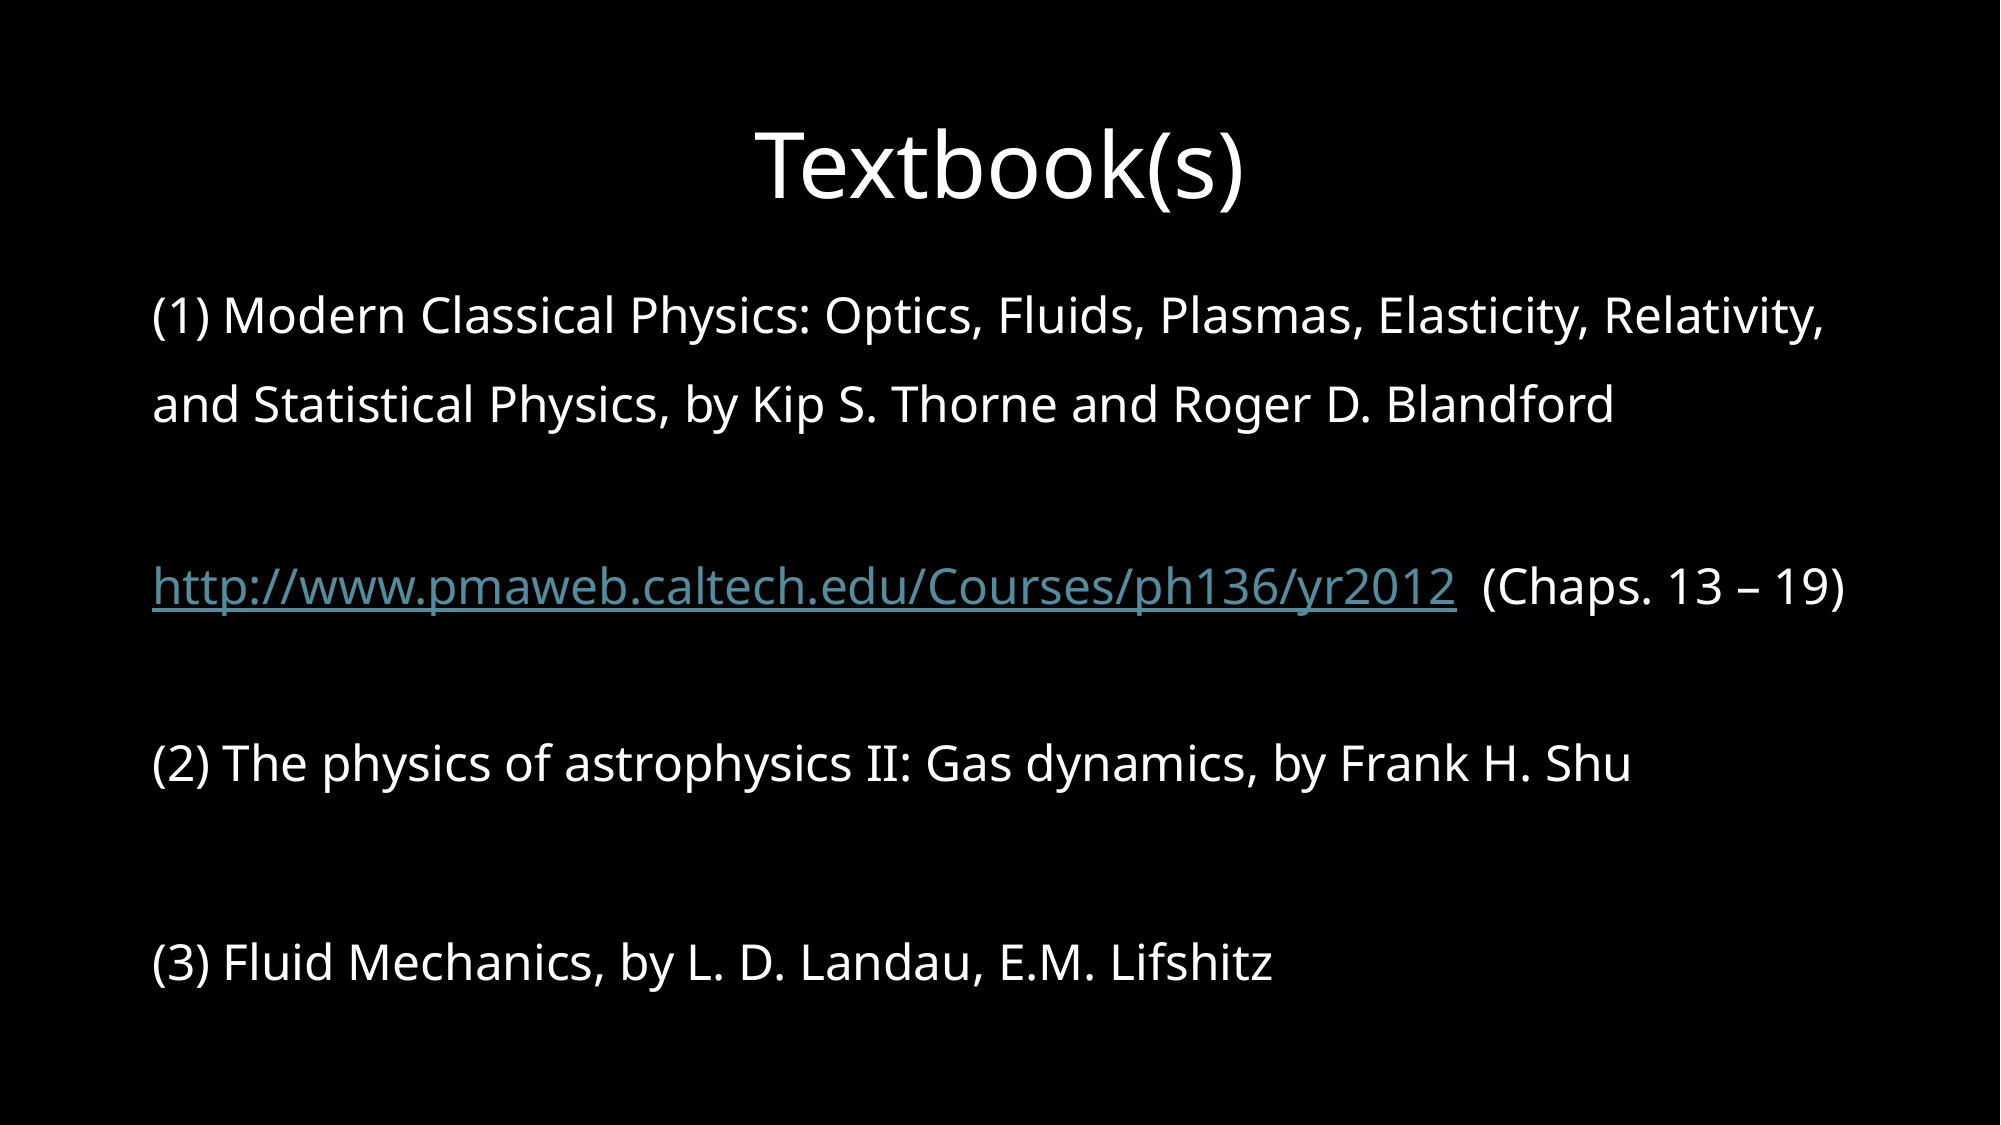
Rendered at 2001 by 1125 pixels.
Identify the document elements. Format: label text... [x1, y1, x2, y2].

title Textbook(s) [137, 59, 1863, 246]
list (1) Modern Classical Physics: Optics, Fluids, Plasmas, Elasticity, Relativity, and Statistical Physics, by Kip S. Thorne and Roger D. Blandford http://www.pmaweb.caltech.edu/Courses/ph136/yr2012 (Chaps. 13 – 19) (2) The physics of astrophysics II: Gas dynamics, by Frank H. Shu (3) Fluid Mechanics, by L. D. Landau, E.M. Lifshitz [137, 246, 1863, 1014]
